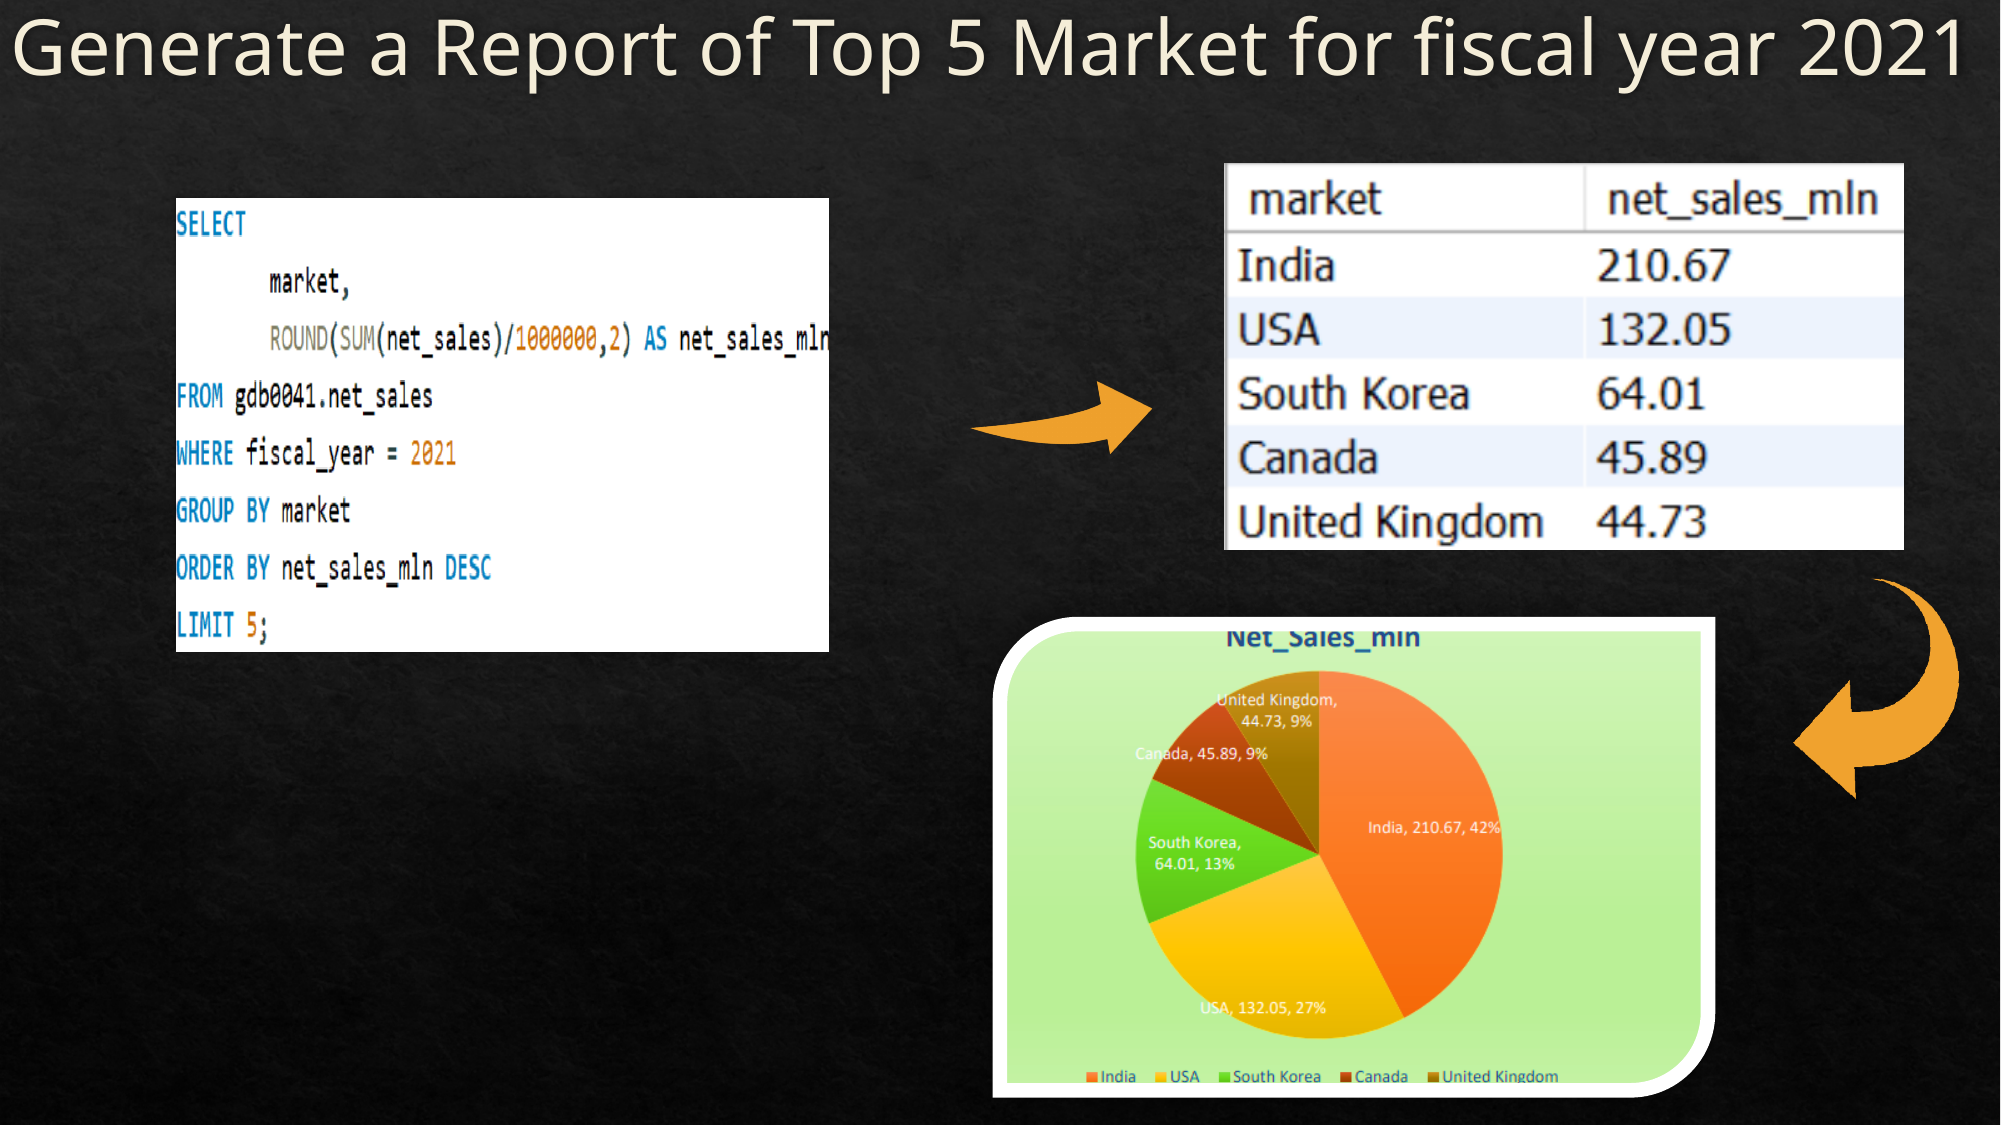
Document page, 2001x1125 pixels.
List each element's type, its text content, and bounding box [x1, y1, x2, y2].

title Generate a Report of Top 5 Market for fiscal year 2021 [0, 0, 2000, 102]
picture [1223, 163, 1904, 551]
picture [999, 623, 1709, 1091]
picture [1749, 562, 2000, 814]
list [176, 198, 829, 652]
picture [951, 334, 1173, 516]
